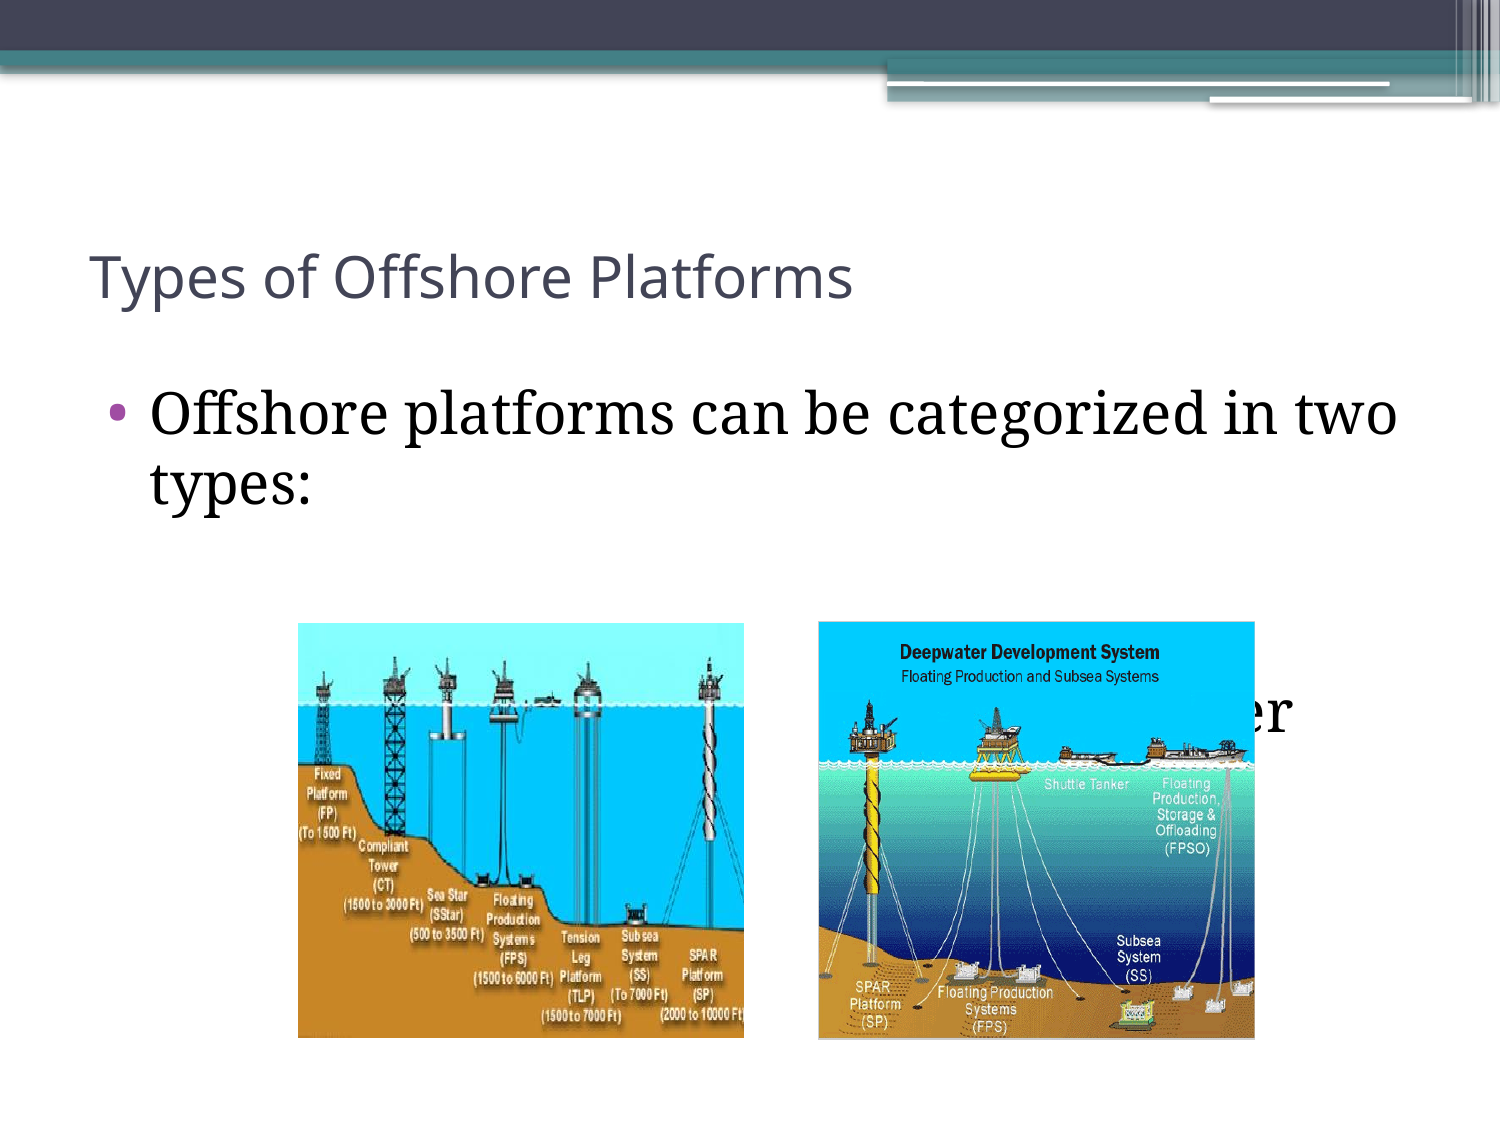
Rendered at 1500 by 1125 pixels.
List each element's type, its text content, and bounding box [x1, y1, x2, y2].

picture [1091, 648, 1095, 658]
picture [297, 623, 745, 1038]
picture [387, 785, 393, 803]
picture [993, 645, 999, 658]
picture [1103, 645, 1110, 655]
picture [818, 621, 1256, 1041]
picture [396, 712, 406, 722]
picture [387, 723, 396, 729]
picture [499, 834, 504, 850]
picture [902, 645, 907, 658]
picture [381, 765, 393, 775]
picture [399, 723, 406, 731]
picture [387, 751, 397, 761]
list Offshore platforms can be categorized in two types: Fixed Floater [75, 368, 1425, 1079]
title Types of Offshore Platforms [75, 187, 1425, 363]
picture [389, 741, 406, 750]
picture [394, 795, 406, 818]
